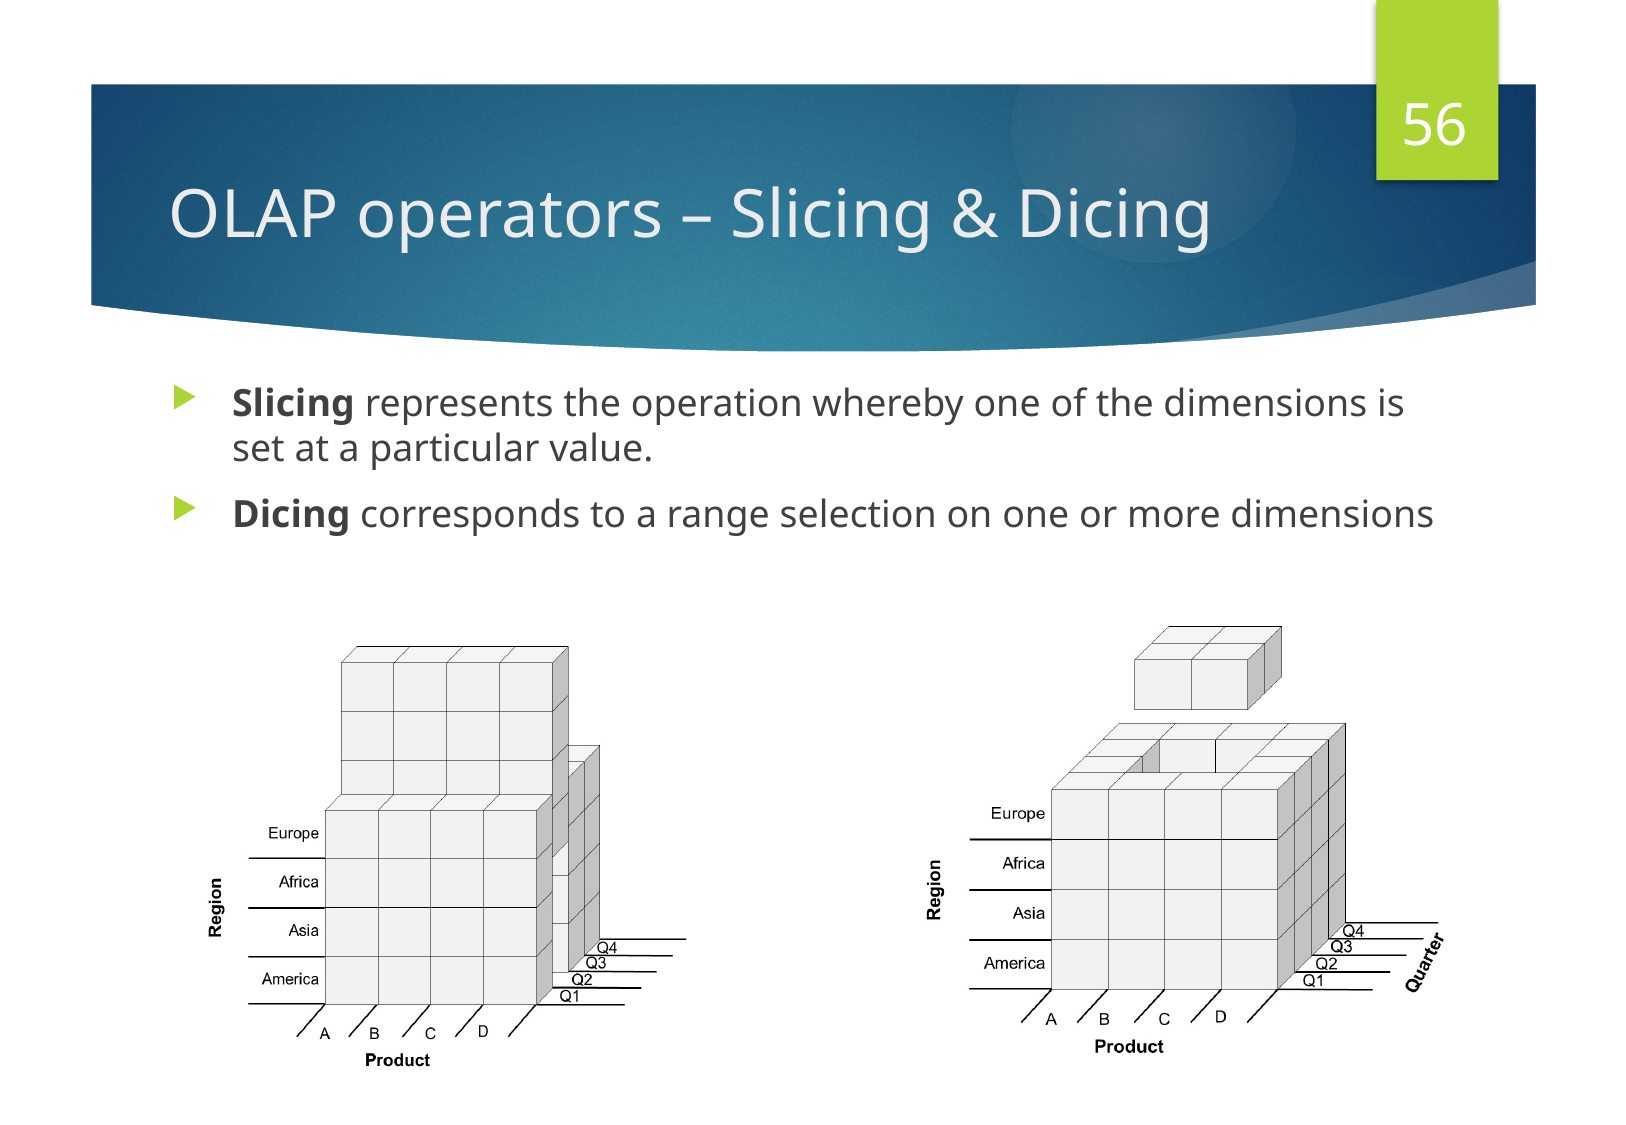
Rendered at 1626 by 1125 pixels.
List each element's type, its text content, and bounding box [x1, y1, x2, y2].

title OLAP operators – Slicing & Dicing [153, 152, 1282, 269]
picture [916, 626, 1506, 1074]
picture [197, 646, 750, 1081]
slide_number 56 [1364, 48, 1506, 175]
list Slicing represents the operation whereby one of the dimensions is set at a particular value. Dicing corresponds to a range selection on one or more dimensions [156, 371, 1469, 544]
